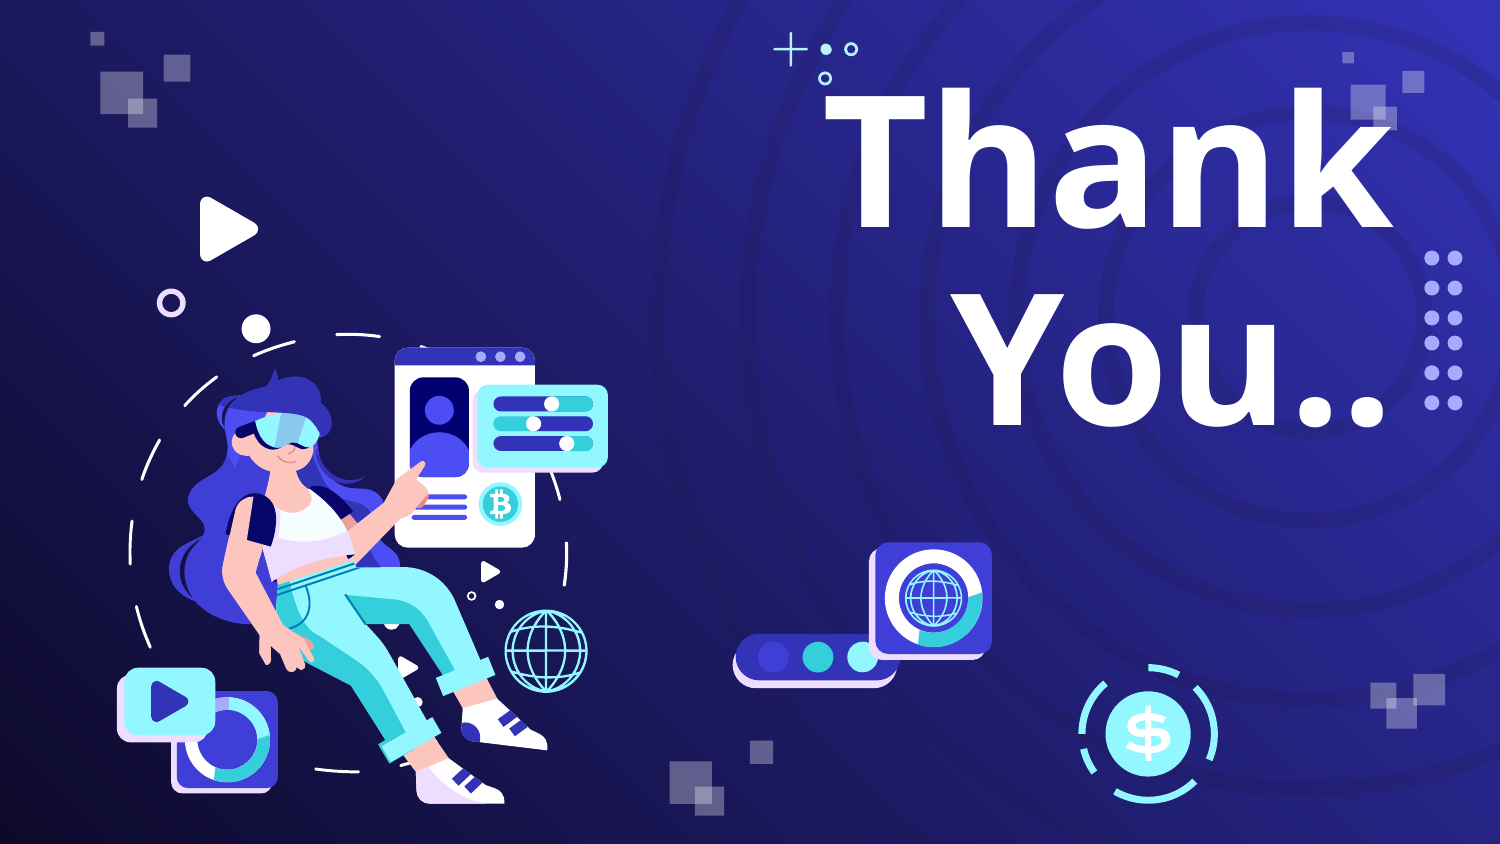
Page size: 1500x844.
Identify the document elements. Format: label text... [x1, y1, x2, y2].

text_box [732, 542, 1219, 804]
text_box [116, 196, 609, 804]
title Thank You.. [441, 110, 1409, 424]
